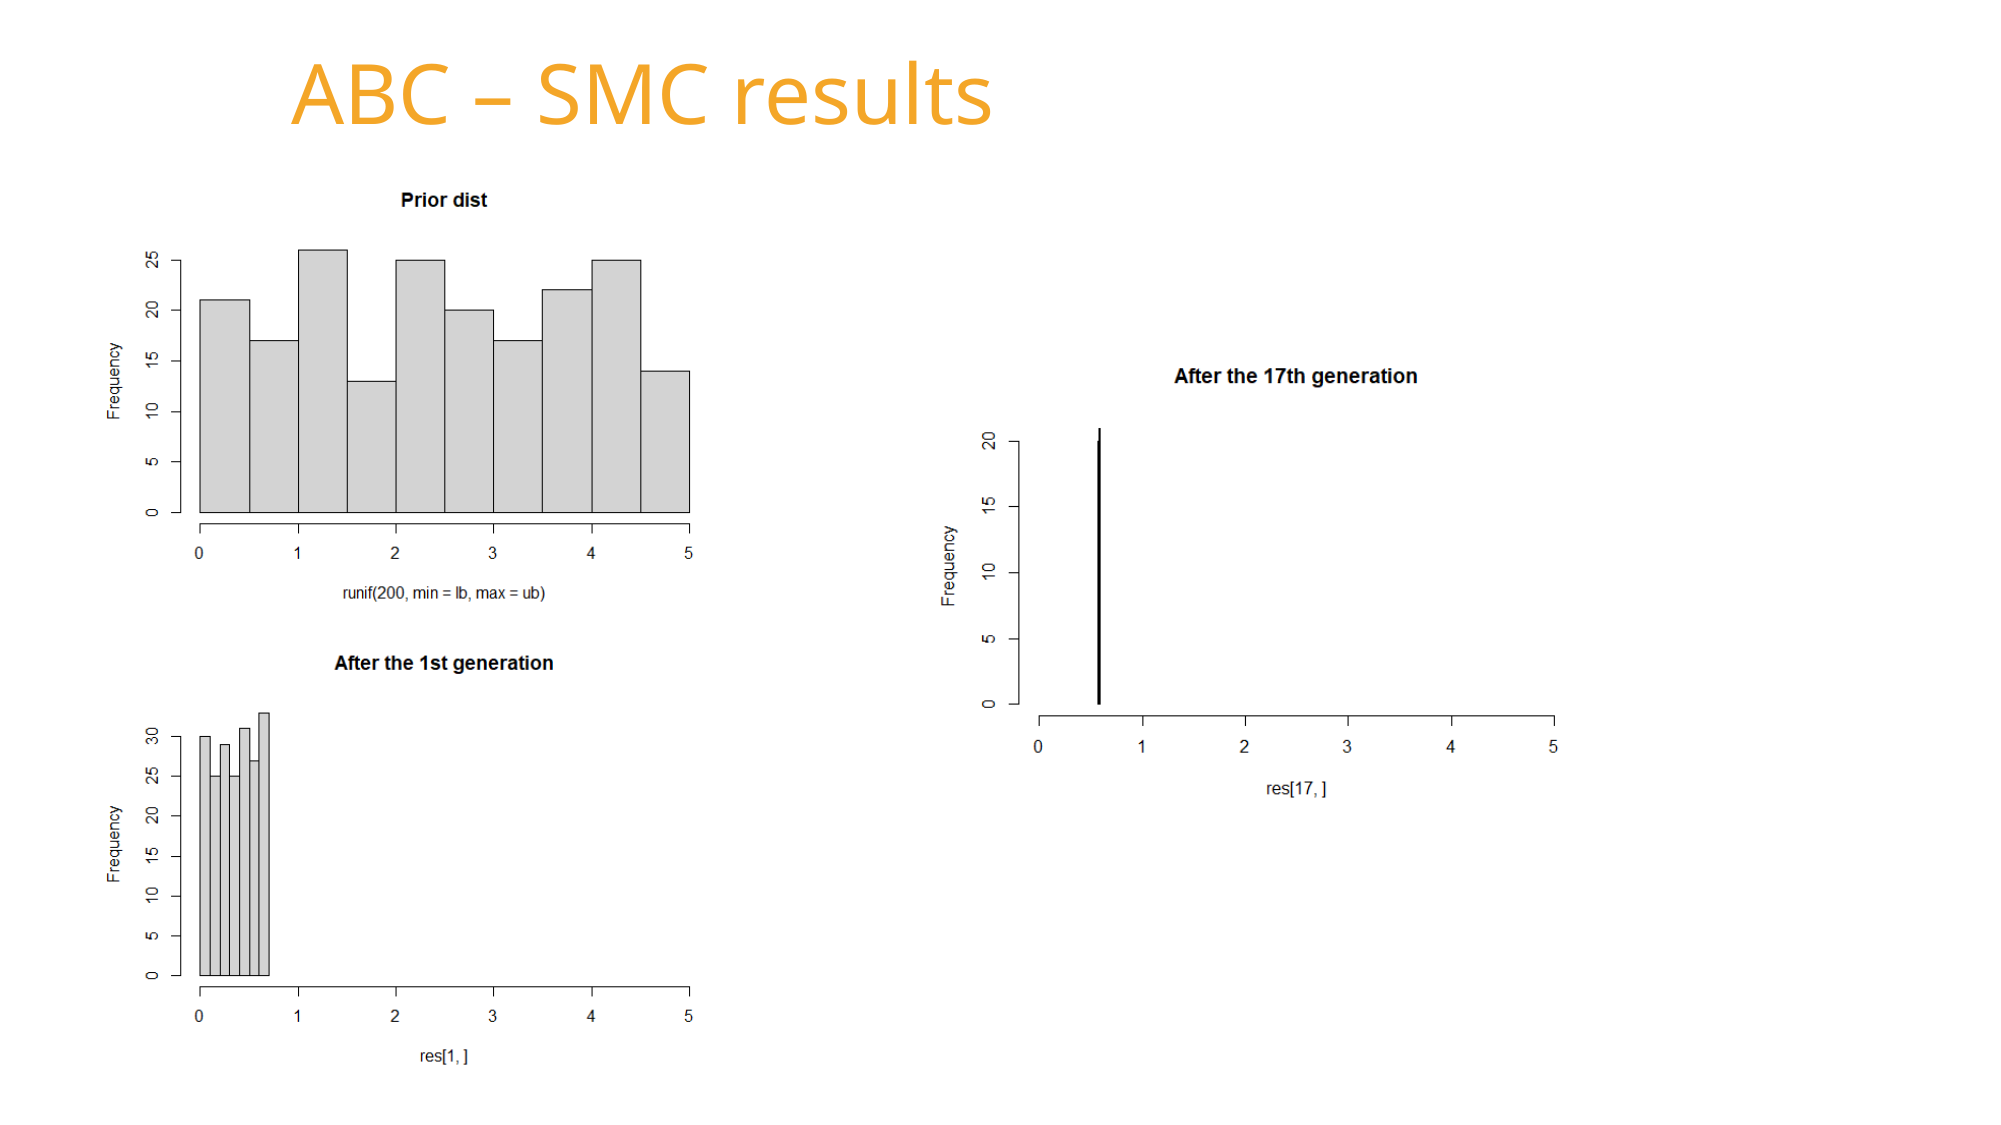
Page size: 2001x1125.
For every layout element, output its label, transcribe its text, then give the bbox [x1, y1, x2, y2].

picture [935, 333, 1618, 820]
text_box ABC – SMC results [120, 26, 1166, 168]
picture [101, 159, 750, 1086]
